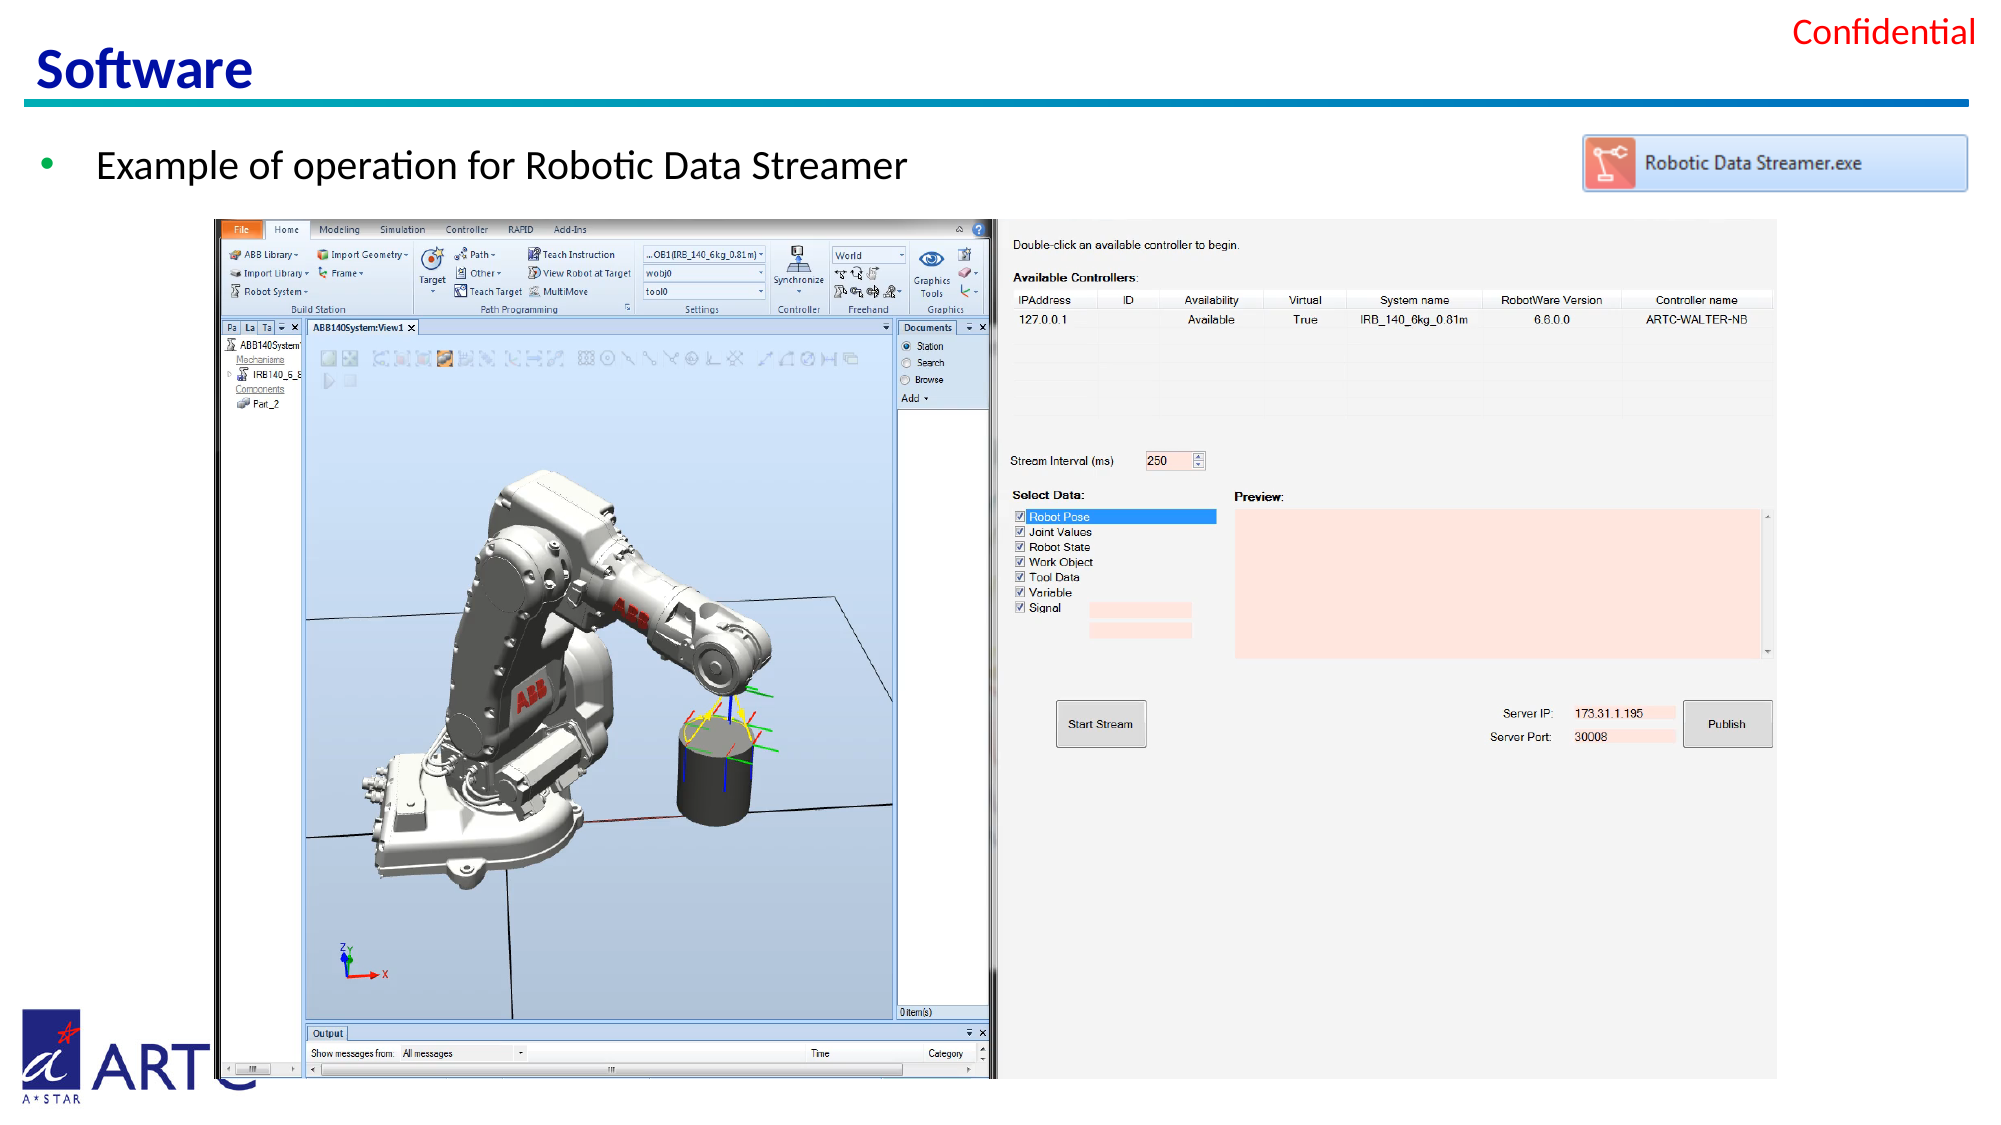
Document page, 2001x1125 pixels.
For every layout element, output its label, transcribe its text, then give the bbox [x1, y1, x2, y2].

title Software [22, 9, 1787, 109]
picture [1581, 133, 1970, 194]
text_box Example of operation for Robotic Data Streamer [22, 130, 1970, 196]
picture [0, 987, 277, 1125]
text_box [214, 218, 1778, 1080]
